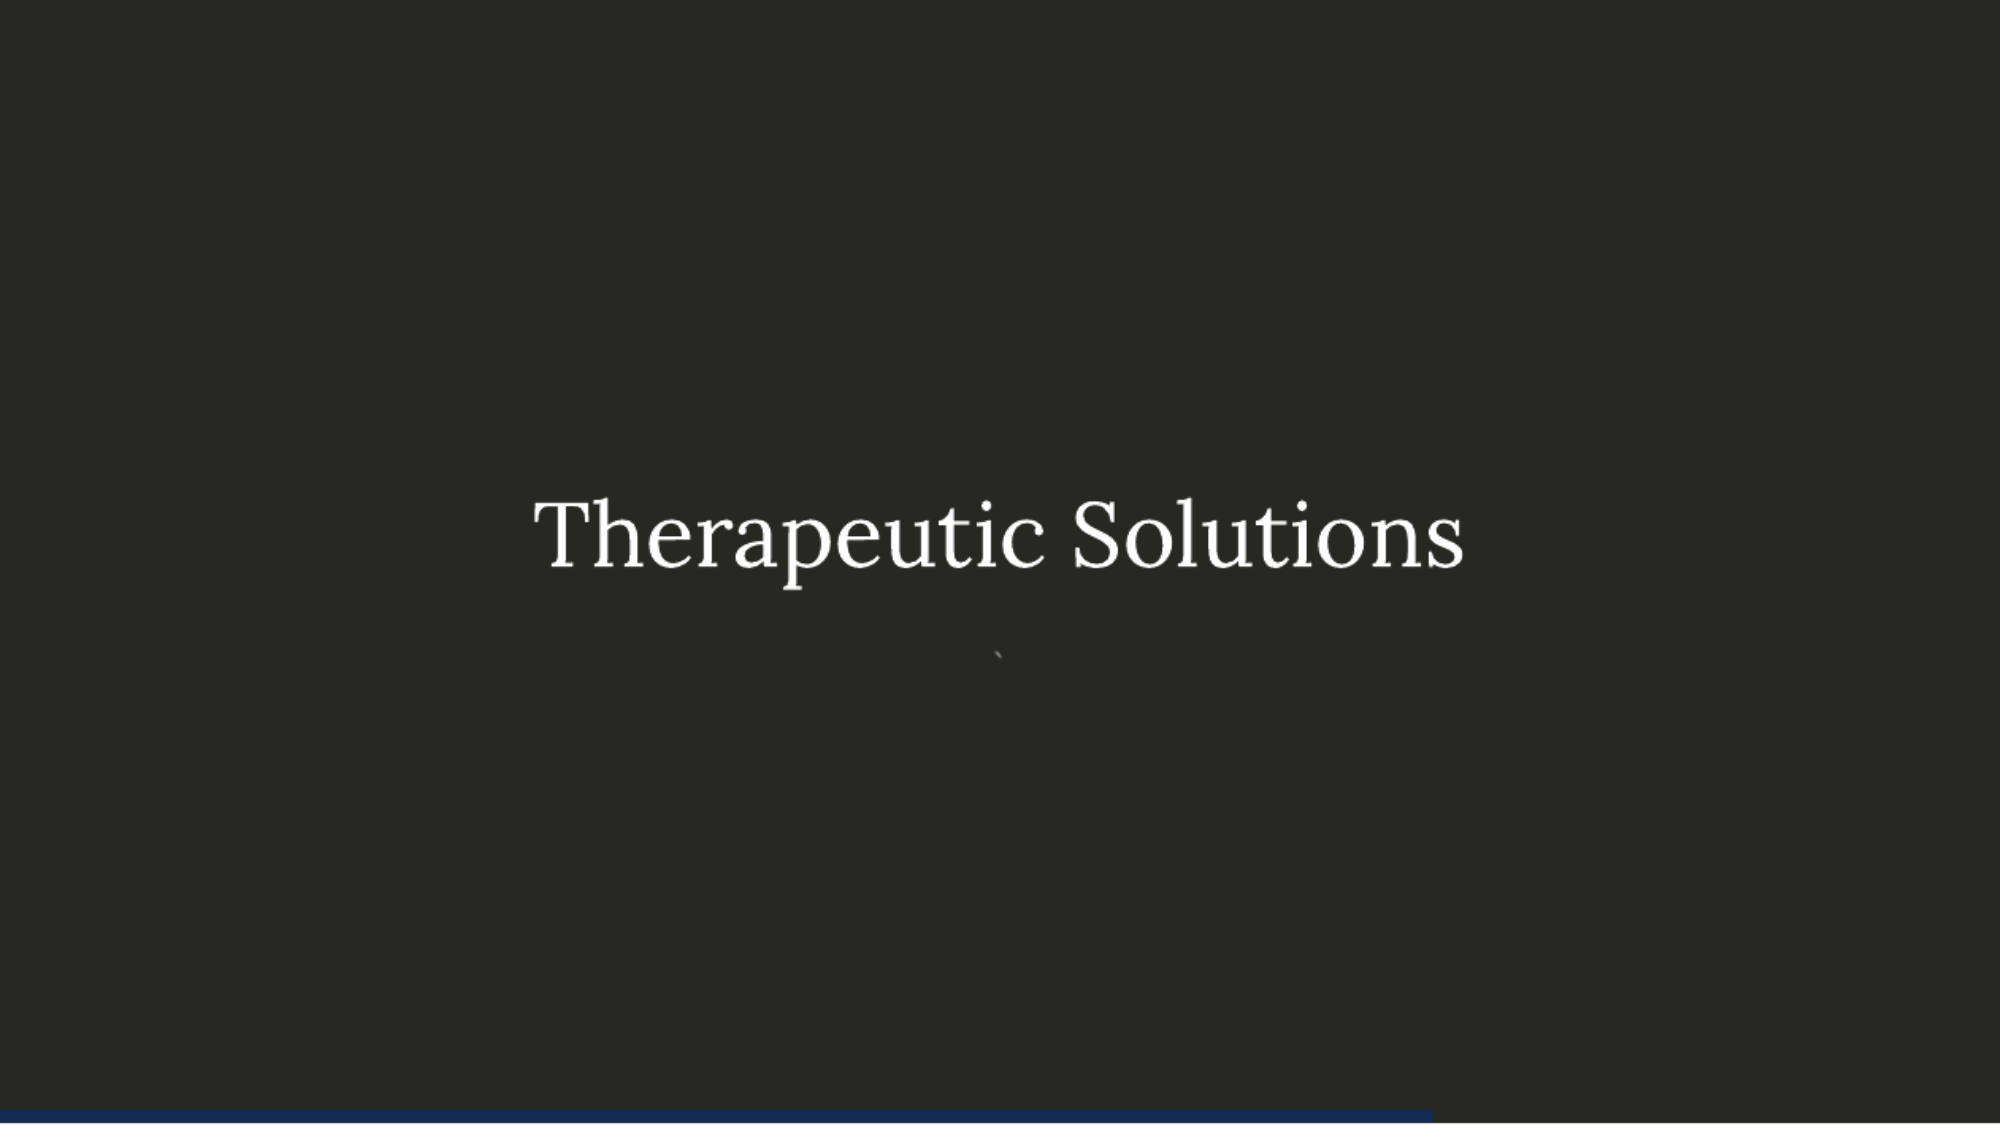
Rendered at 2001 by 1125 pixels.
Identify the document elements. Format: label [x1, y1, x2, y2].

list [0, 0, 2000, 1125]
